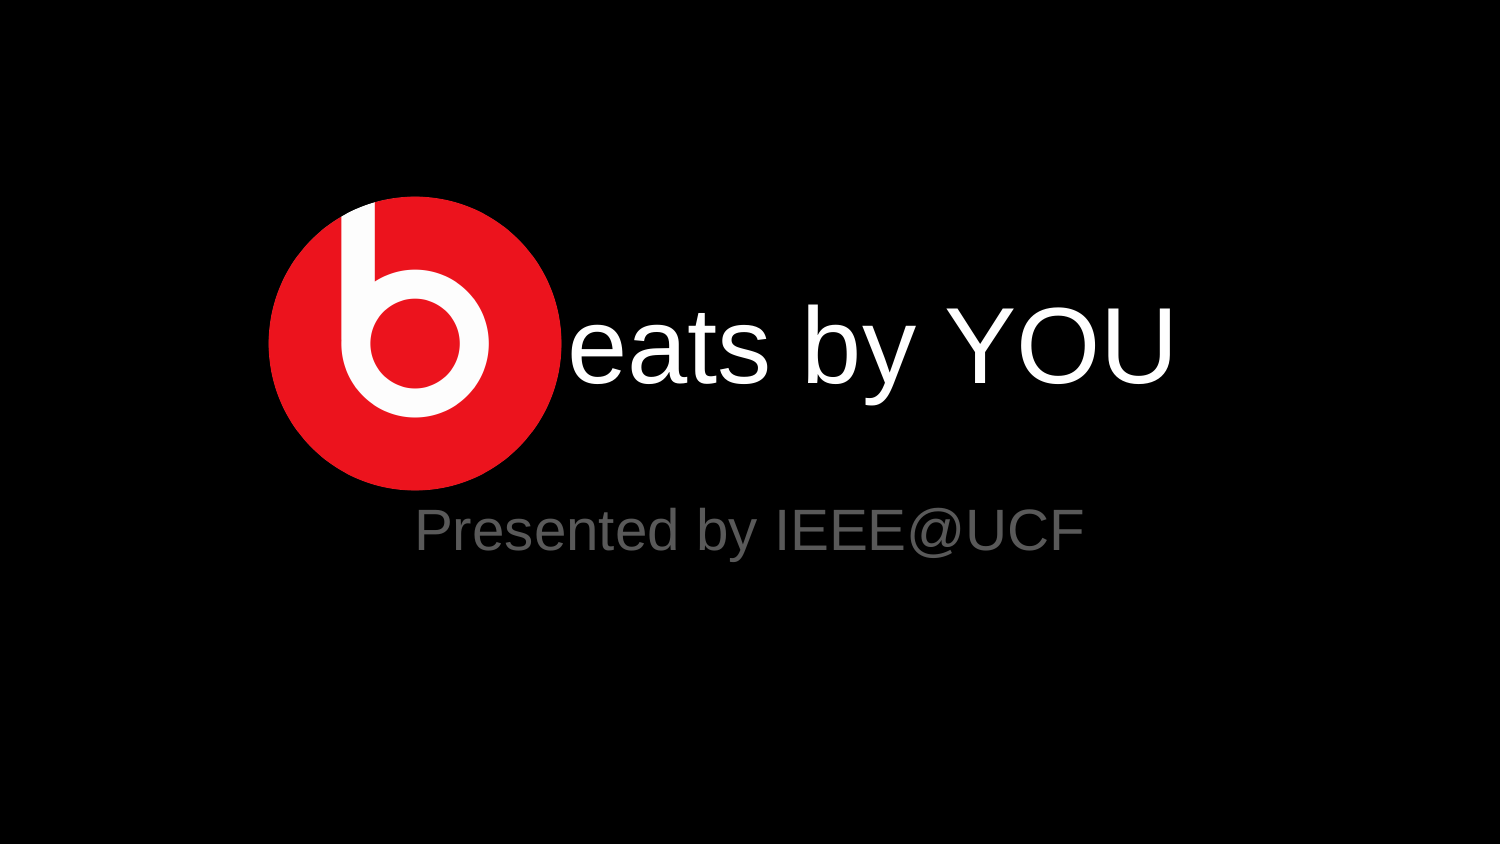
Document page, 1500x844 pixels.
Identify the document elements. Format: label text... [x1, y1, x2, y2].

subtitle Presented by IEEE@UCF [51, 482, 1449, 613]
picture [268, 196, 563, 491]
title eats by YOU [174, 85, 1500, 422]
